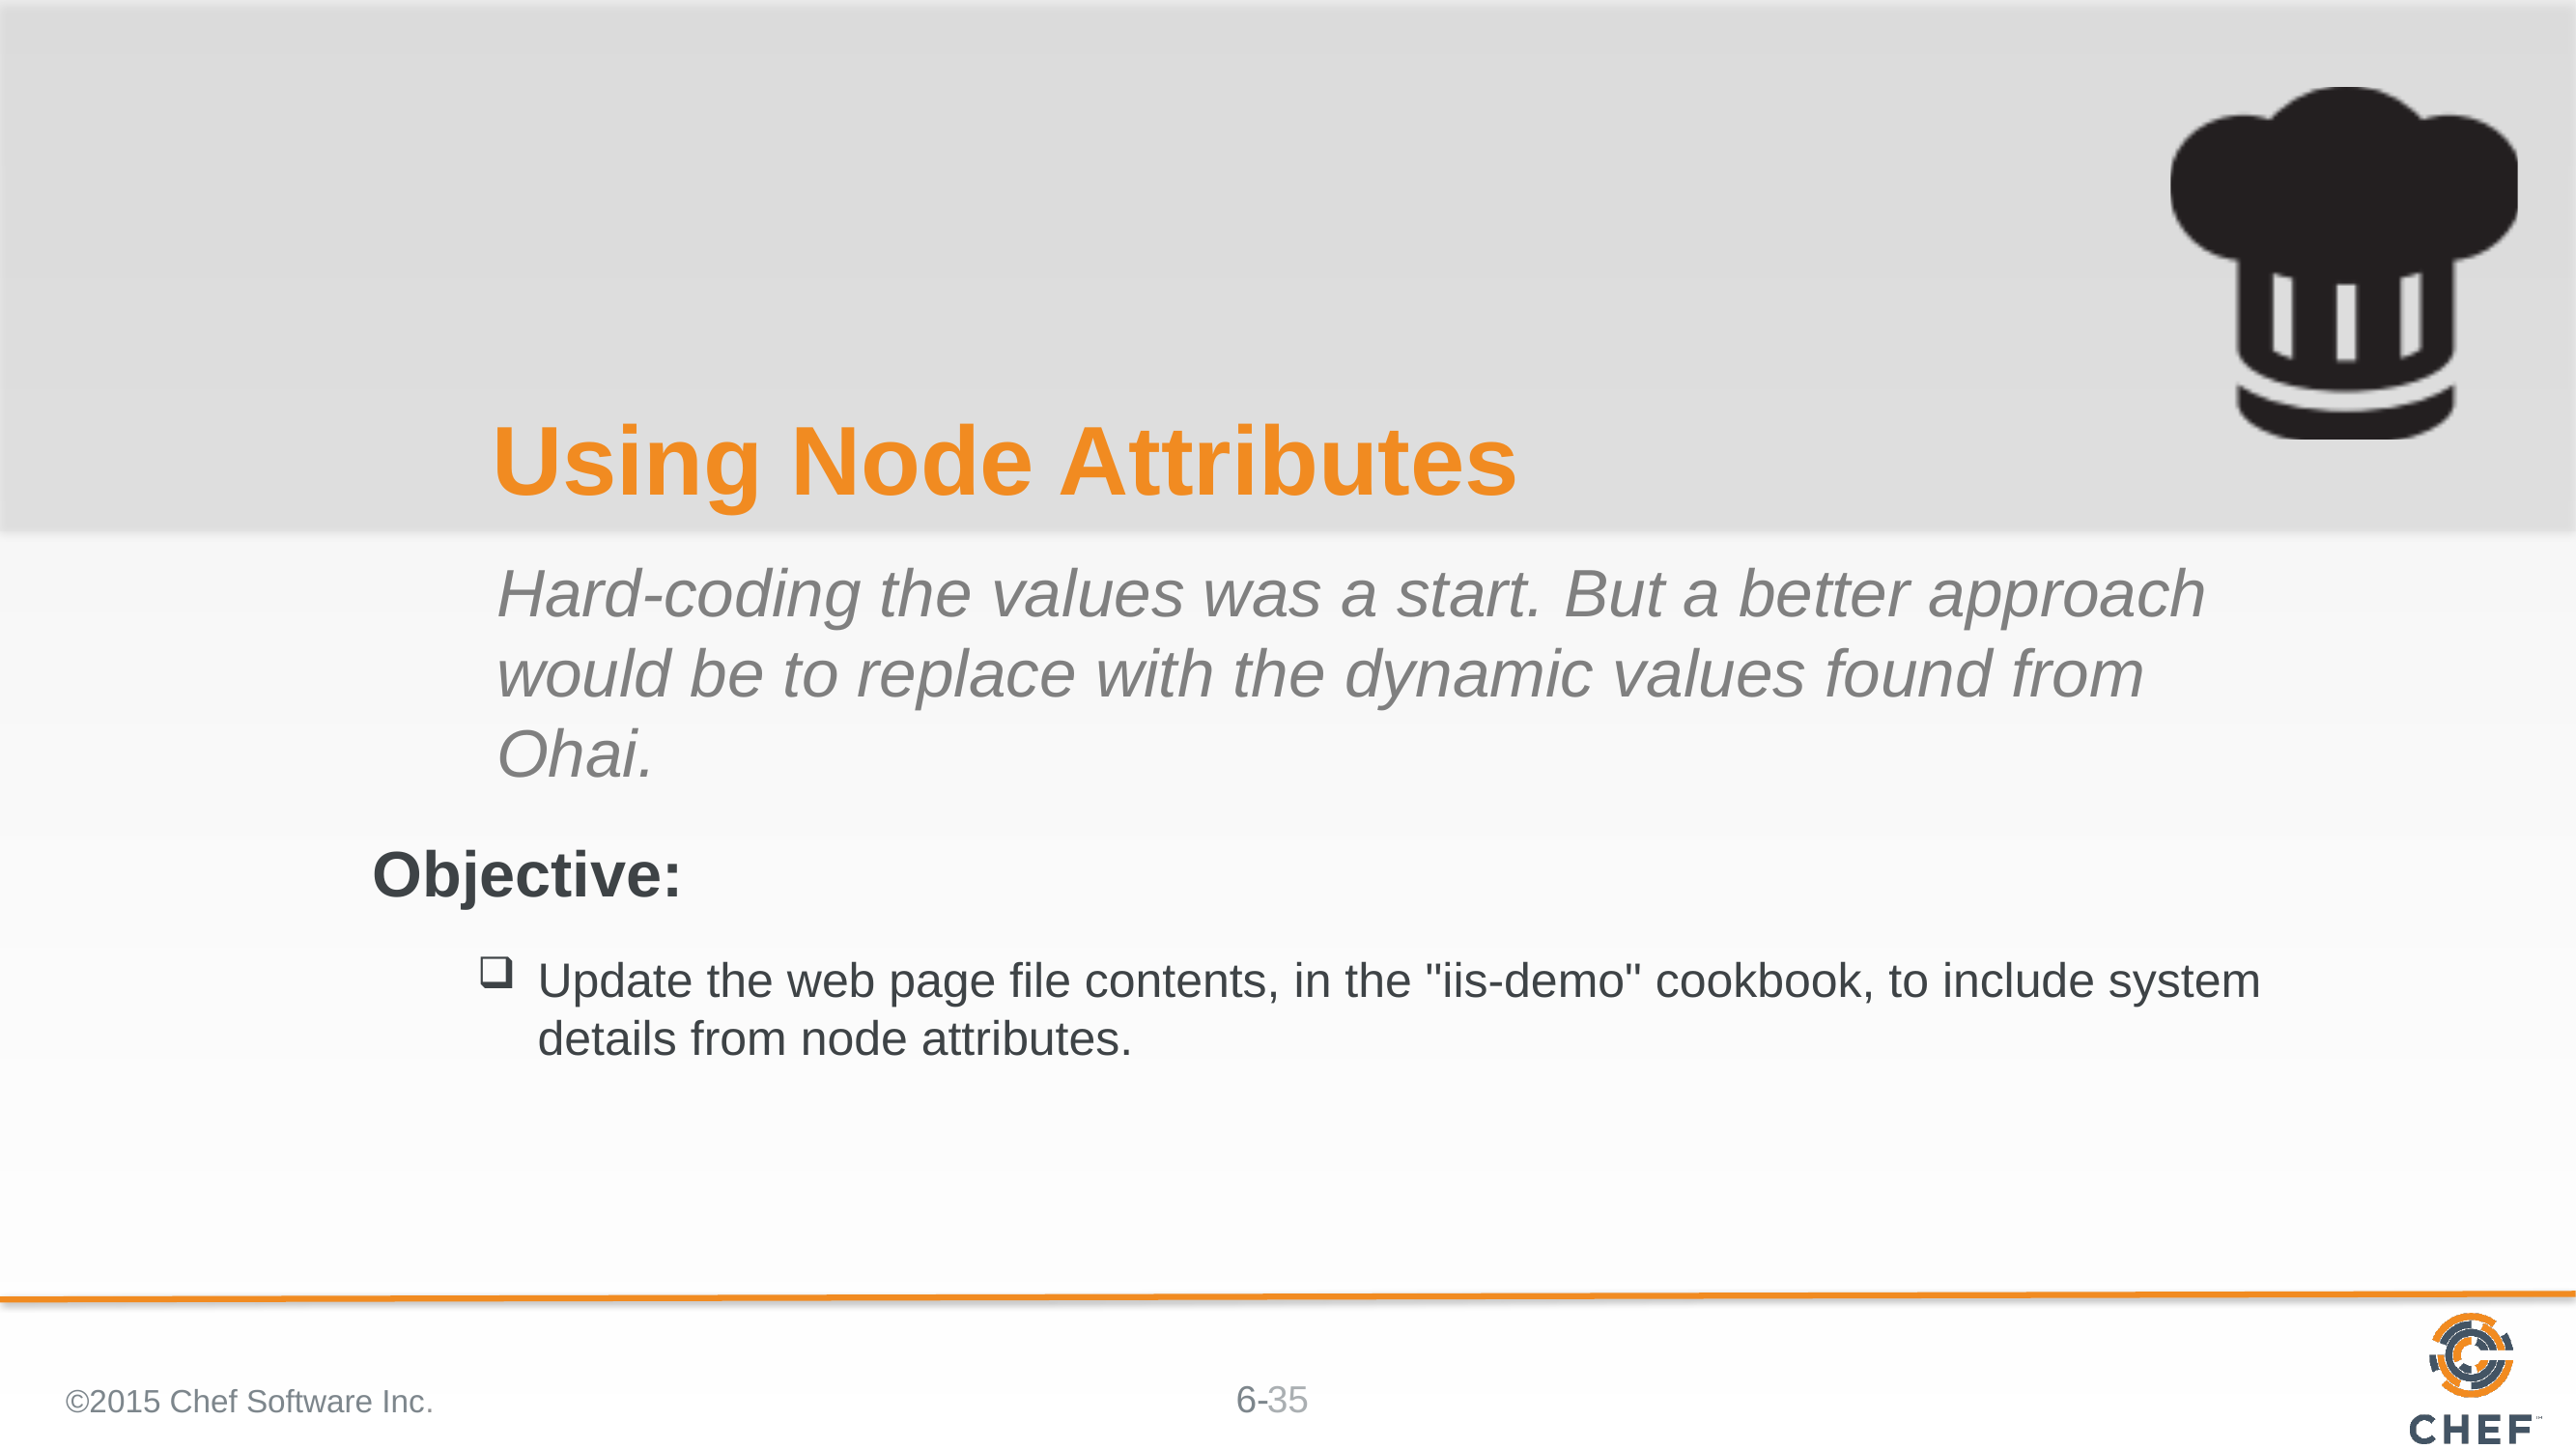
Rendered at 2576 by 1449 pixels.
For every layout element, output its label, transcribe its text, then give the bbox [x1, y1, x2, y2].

slide_number 35 [998, 1359, 1578, 1437]
footer ©2015 Chef Software Inc. [51, 1359, 952, 1440]
list Update the web page file contents, in the "iis-demo" cookbook, to include system details from node attributes. [477, 949, 2271, 1243]
title Using Node Attributes [477, 395, 2217, 531]
picture [2399, 1297, 2550, 1449]
list Hard-coding the values was a start. But a better approach would be to replace with the dynamic values found from Ohai. [478, 549, 2272, 791]
